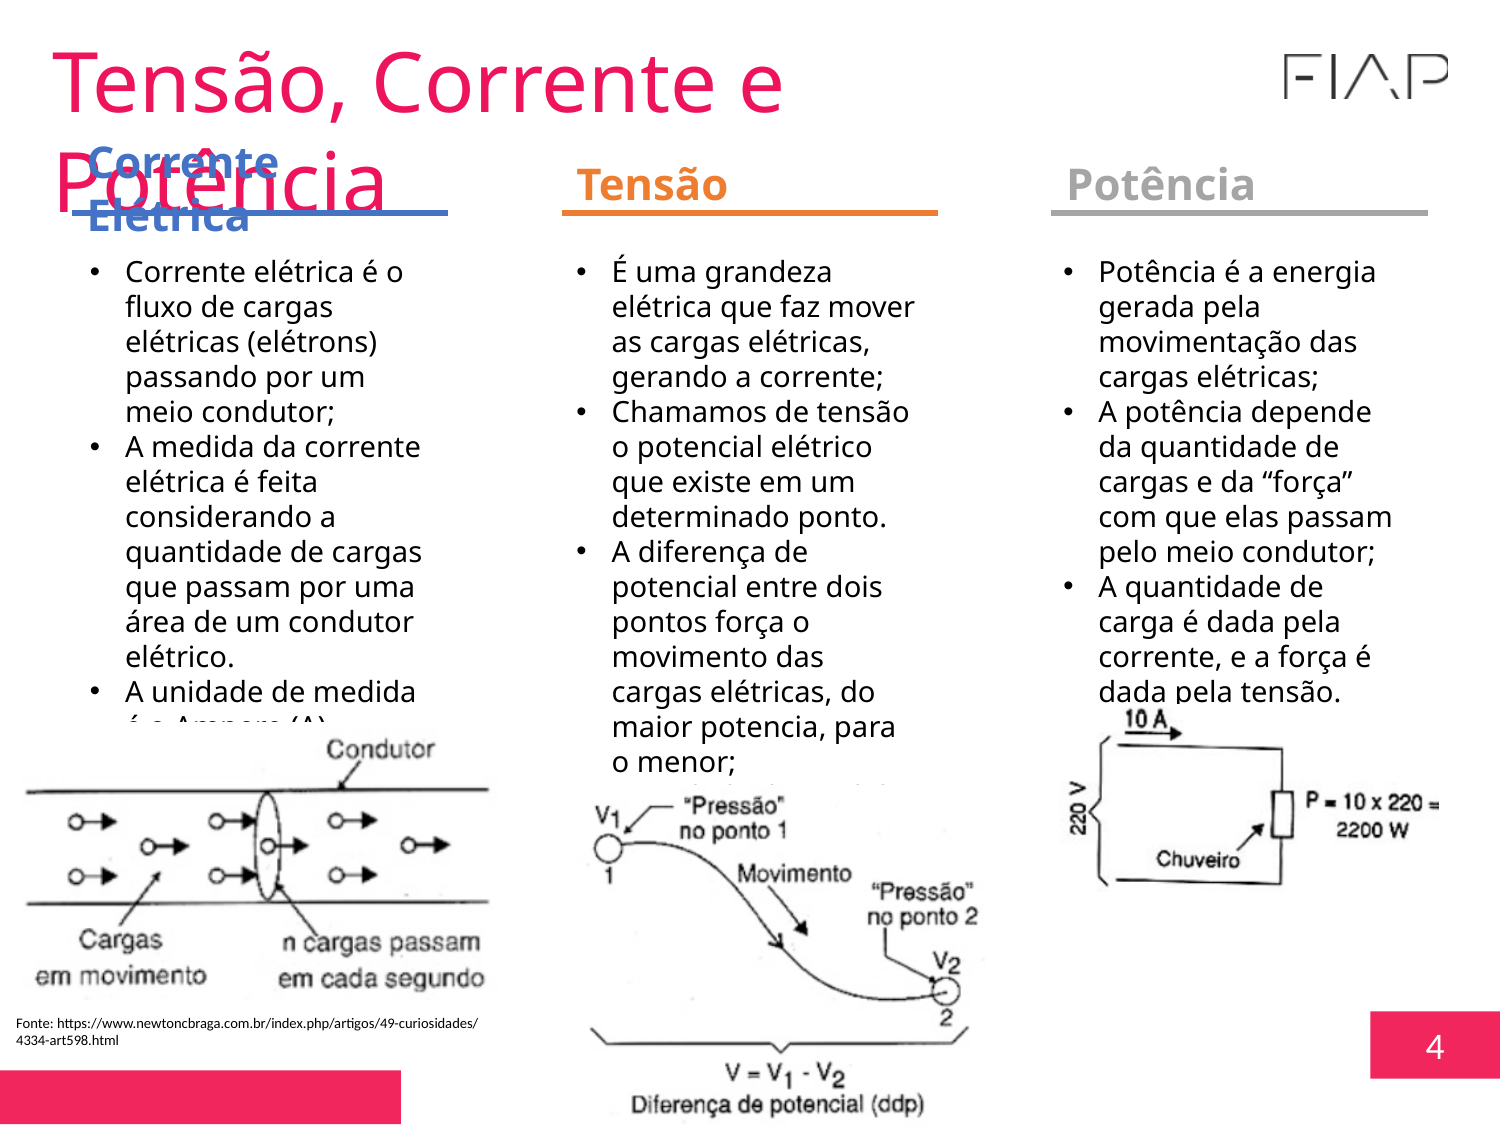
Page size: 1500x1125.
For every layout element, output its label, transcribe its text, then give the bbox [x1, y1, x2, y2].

text_box Fonte: https://www.newtoncbraga.com.br/index.php/artigos/49-curiosidades/4334-art598.html [1, 1006, 514, 1057]
text_box Corrente elétrica é o fluxo de cargas elétricas (elétrons) passando por um meio condutor; A medida da corrente elétrica é feita considerando a quantidade de cargas que passam por uma área de um condutor elétrico. A unidade de medida é o Ampere (A) [75, 246, 449, 720]
text_box Tensão, Corrente e Potência [37, 21, 1075, 237]
text_box Potência [1050, 161, 1355, 205]
text_box Potência é a energia gerada pela movimentação das cargas elétricas; A potência depende da quantidade de cargas e da “força” com que elas passam pelo meio condutor; A quantidade de carga é dada pela corrente, e a força é dada pela tensão. [1048, 246, 1422, 720]
picture [561, 785, 988, 1125]
text_box Tensão [561, 161, 865, 205]
picture [1056, 704, 1439, 892]
text_box É uma grandeza elétrica que faz mover as cargas elétricas, gerando a corrente; Chamamos de tensão o potencial elétrico que existe em um determinado ponto. A diferença de potencial entre dois pontos força o movimento das cargas elétricas, do maior potencia, para o menor; A unidade de medida é o Volt (V) [561, 246, 936, 720]
picture [0, 722, 526, 1000]
text_box Corrente Elétrica [71, 161, 420, 210]
